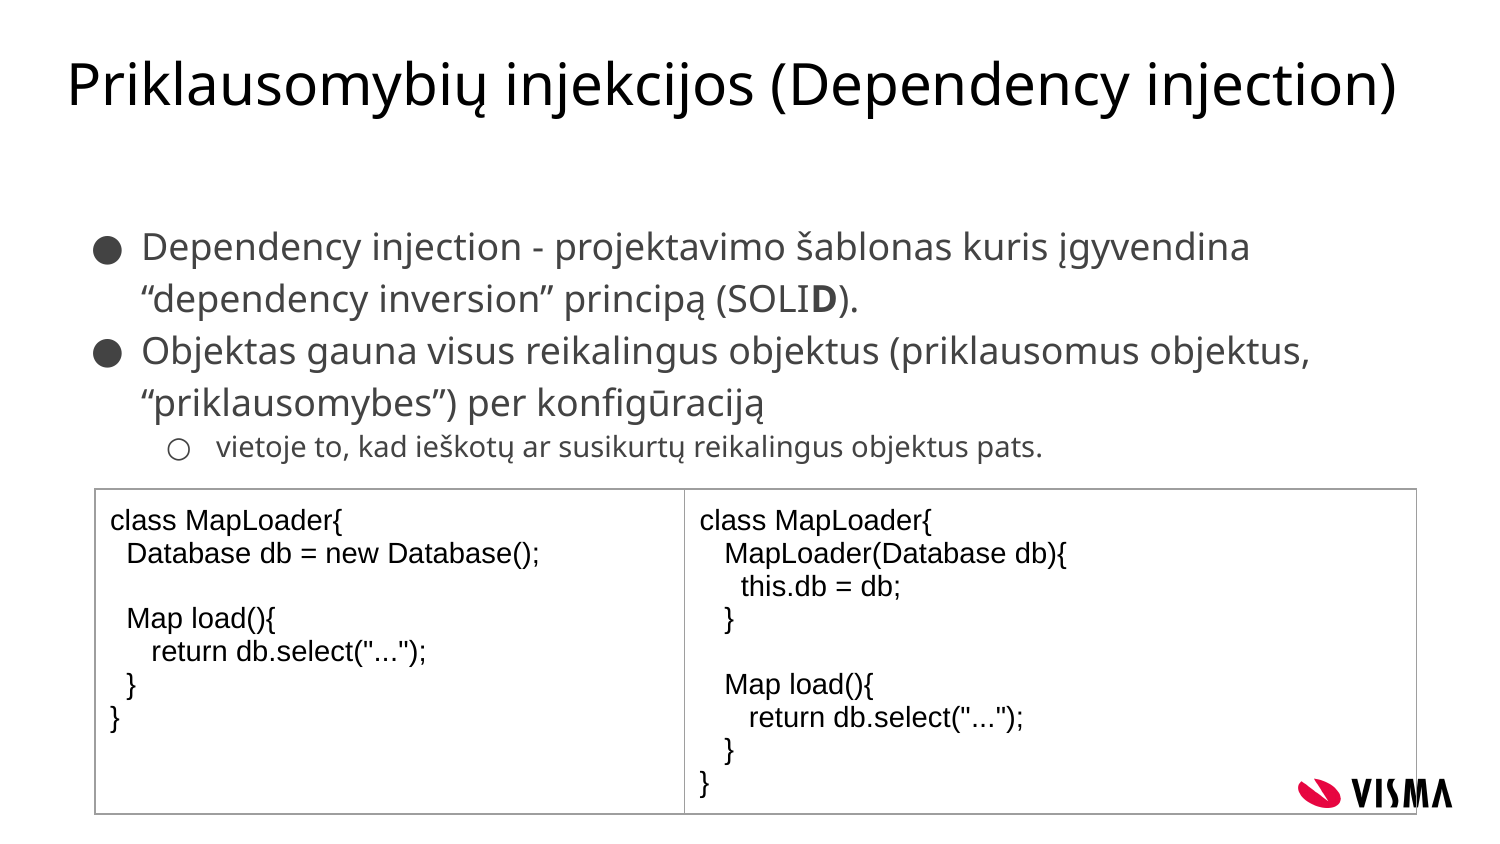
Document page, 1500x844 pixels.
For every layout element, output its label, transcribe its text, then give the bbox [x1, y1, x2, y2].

list Dependency injection - projektavimo šablonas kuris įgyvendina “dependency inversion” principą (SOLID). Objektas gauna visus reikalingus objektus (priklausomus objektus, “priklausomybes”) per konfigūraciją vietoje to, kad ieškotų ar susikurtų reikalingus objektus pats. [51, 201, 1449, 547]
title Priklausomybių injekcijos (Dependency injection) [51, 32, 1449, 127]
table_header class MapLoader{ MapLoader(Database db){ this.db = db; } Map load(){ return db.select("..."); } } [685, 490, 1416, 813]
picture [1280, 756, 1473, 829]
table_header class MapLoader{ Database db = new Database(); Map load(){ return db.select("..."); } } [96, 490, 684, 813]
